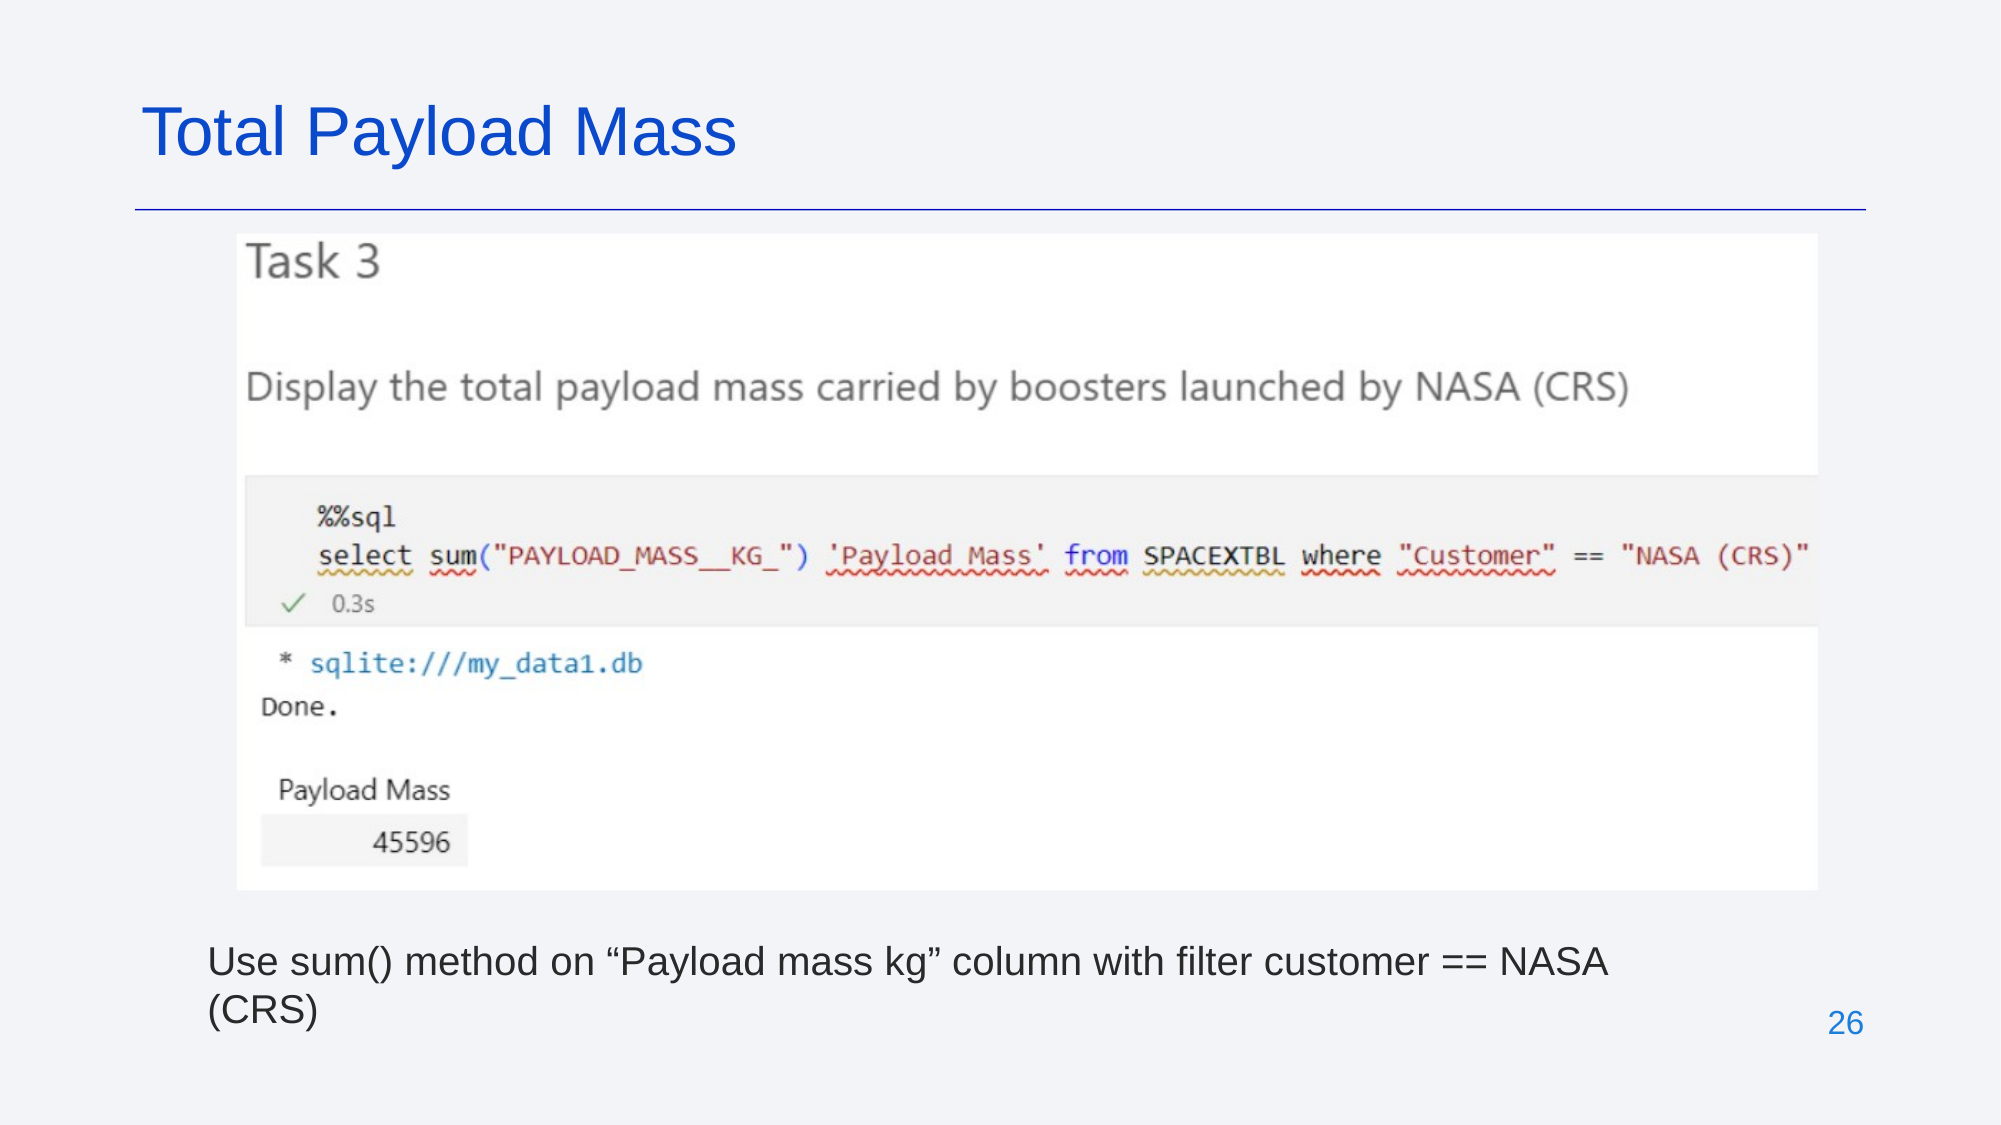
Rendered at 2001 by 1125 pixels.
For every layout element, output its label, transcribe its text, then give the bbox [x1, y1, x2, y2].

slide_number ‹#› [1429, 988, 1880, 1055]
text_box Total Payload Mass [126, 88, 1852, 179]
list Use sum() method on “Payload mass kg” column with filter customer == NASA (CRS) [126, 927, 1725, 1040]
picture [0, 0, 2001, 1125]
